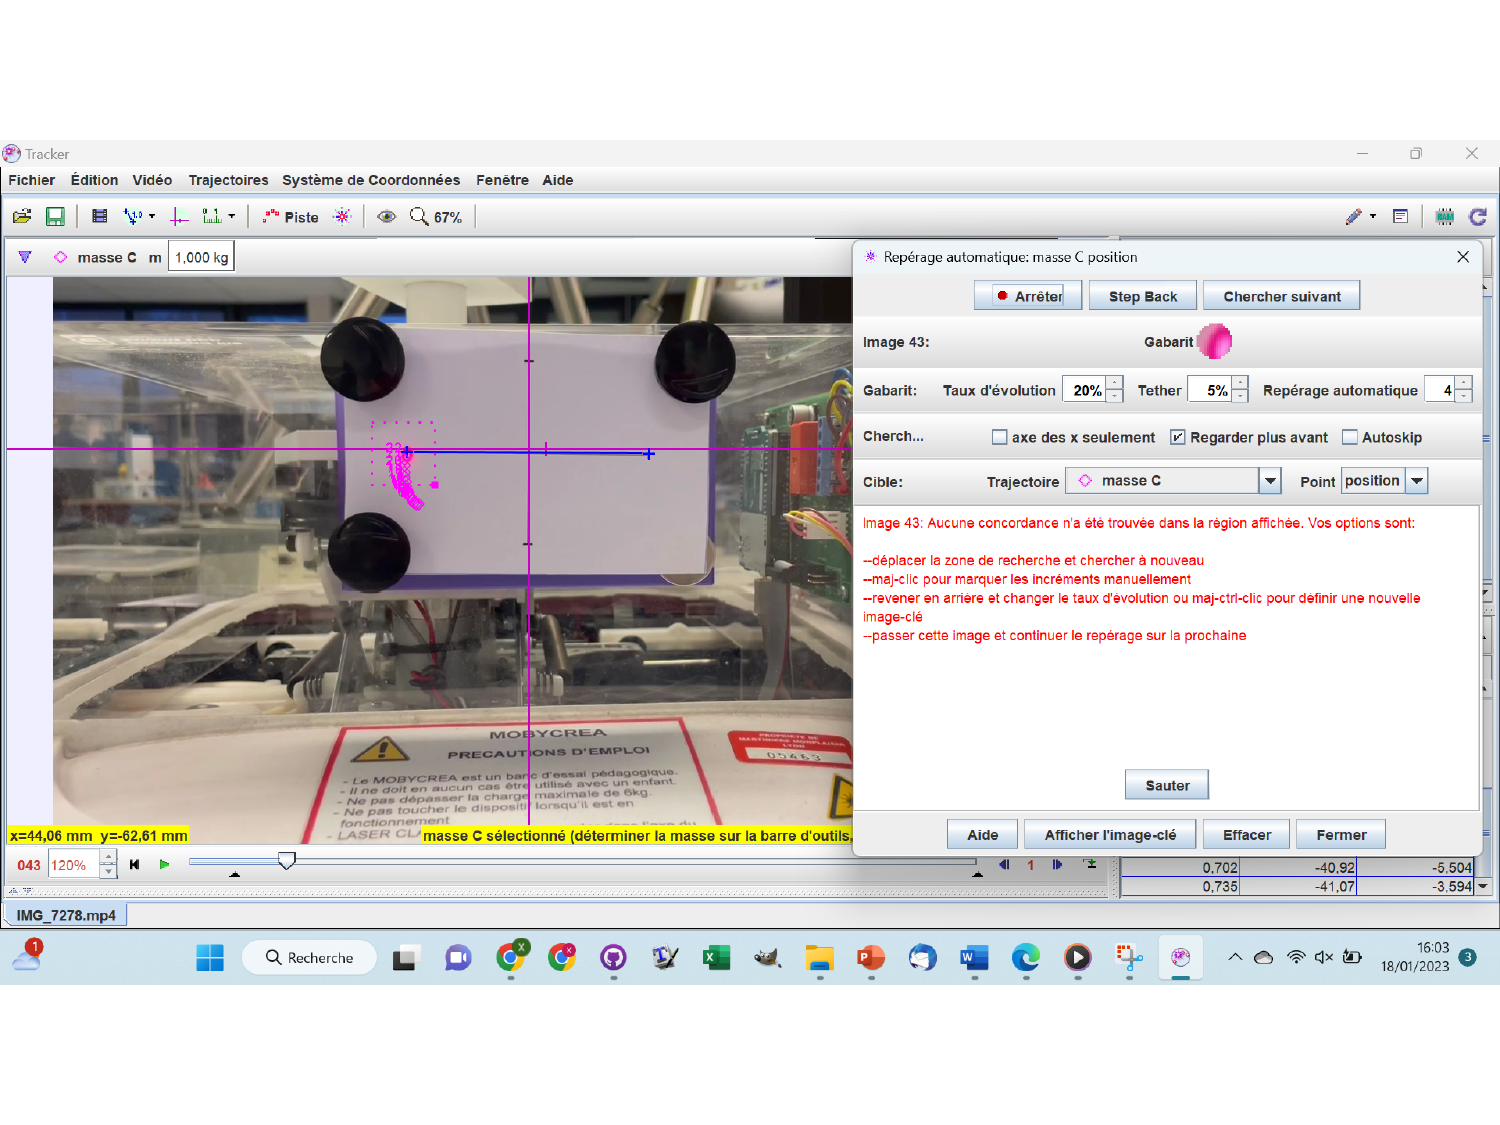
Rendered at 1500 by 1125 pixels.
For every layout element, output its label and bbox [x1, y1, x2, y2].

picture [0, 140, 1500, 985]
